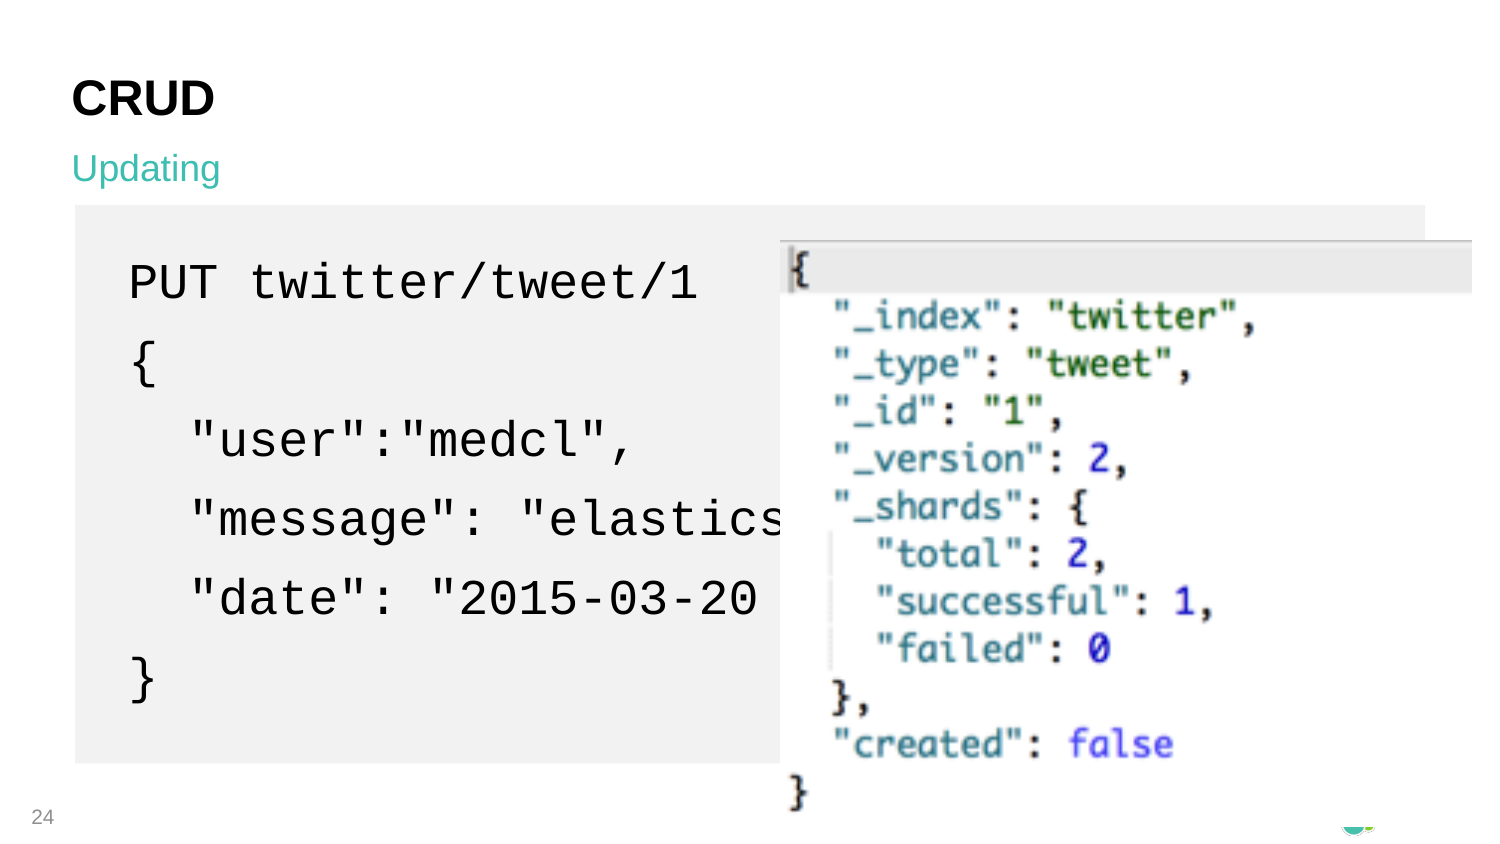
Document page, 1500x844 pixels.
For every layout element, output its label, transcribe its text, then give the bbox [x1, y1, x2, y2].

picture [780, 240, 1472, 836]
list PUT twitter/tweet/1 { "user":"medcl", "message": "elasticsearch is awesome! ", "date": "2015-03-20 12:00:00" } [113, 240, 778, 725]
list Updating [56, 136, 1363, 194]
title CRUD [56, 15, 1363, 136]
